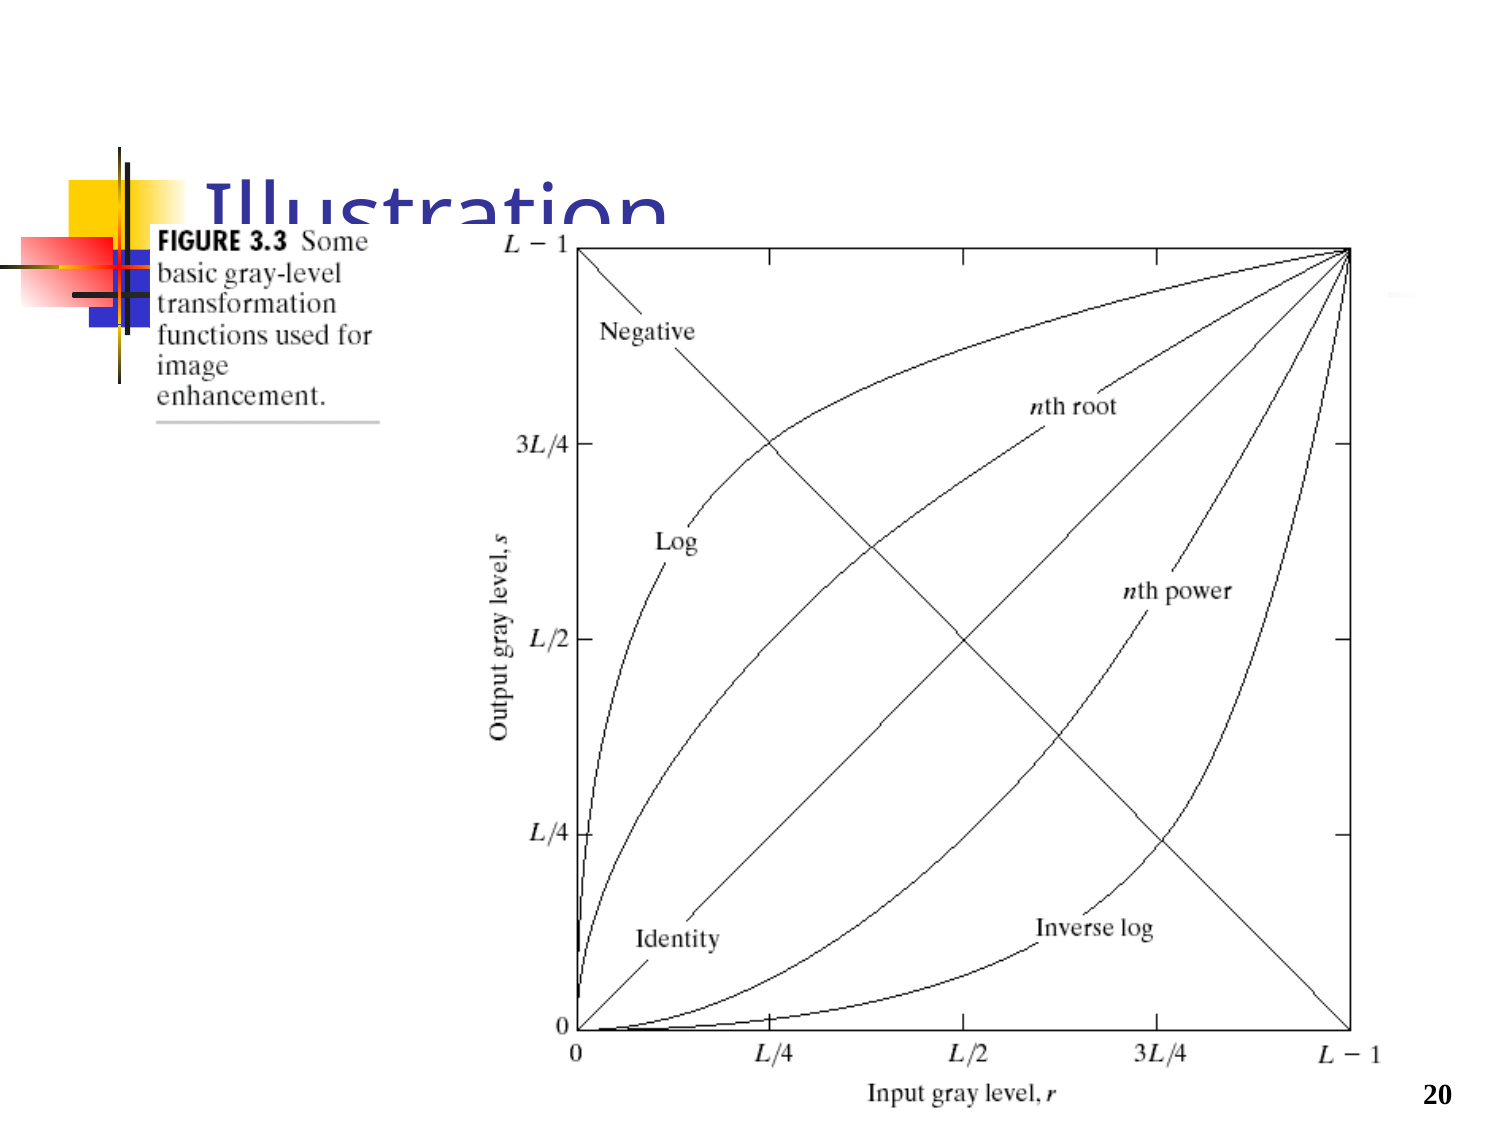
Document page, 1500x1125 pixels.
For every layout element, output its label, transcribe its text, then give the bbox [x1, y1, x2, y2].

title Illustration [188, 34, 1468, 276]
picture [149, 224, 1388, 1111]
slide_number 20 [1388, 1042, 1468, 1118]
